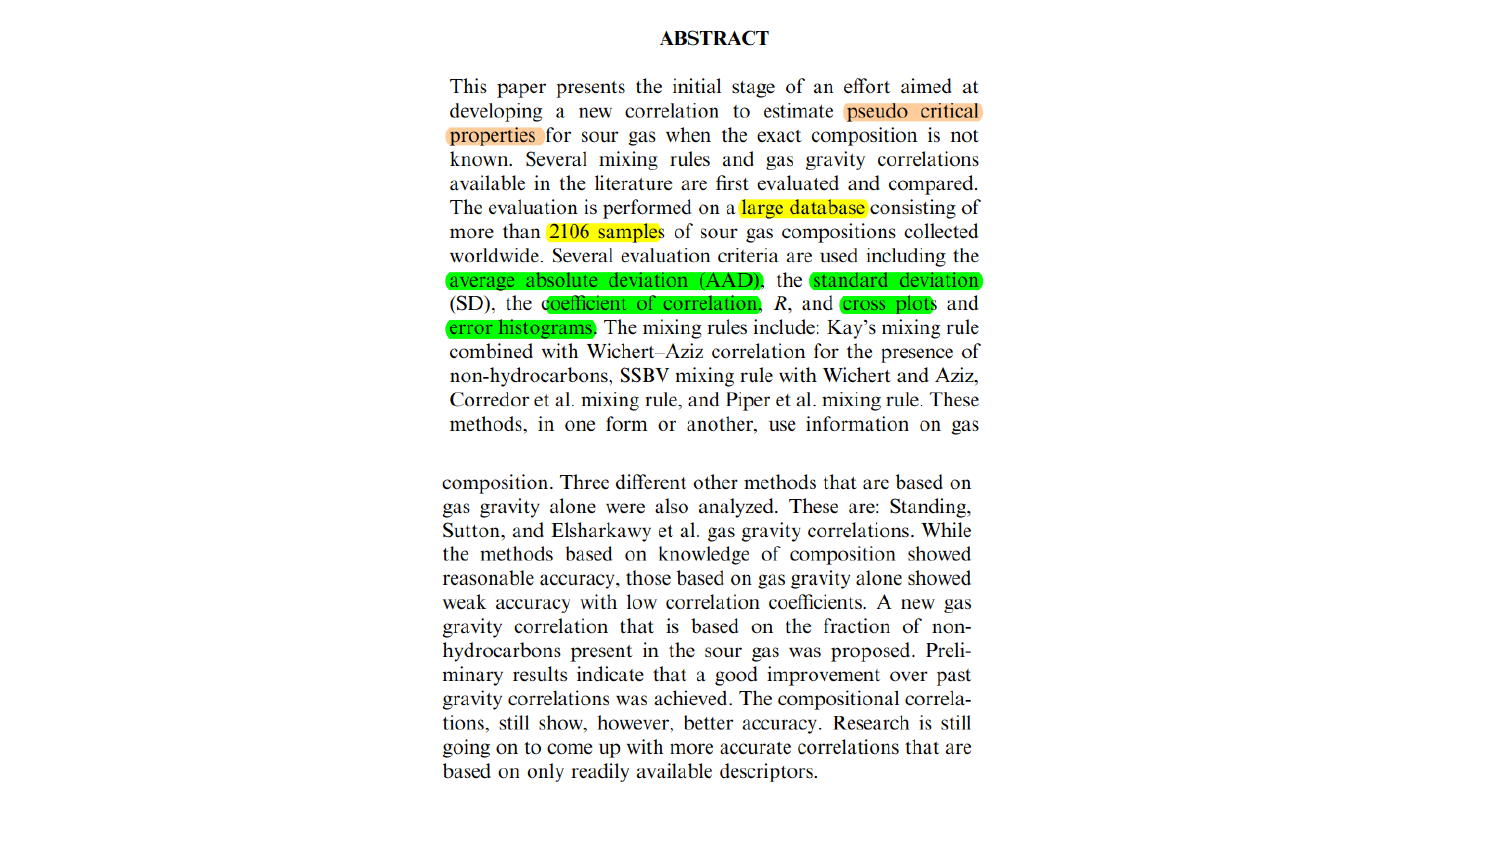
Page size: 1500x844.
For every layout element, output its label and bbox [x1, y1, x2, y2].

picture [404, 0, 1042, 820]
